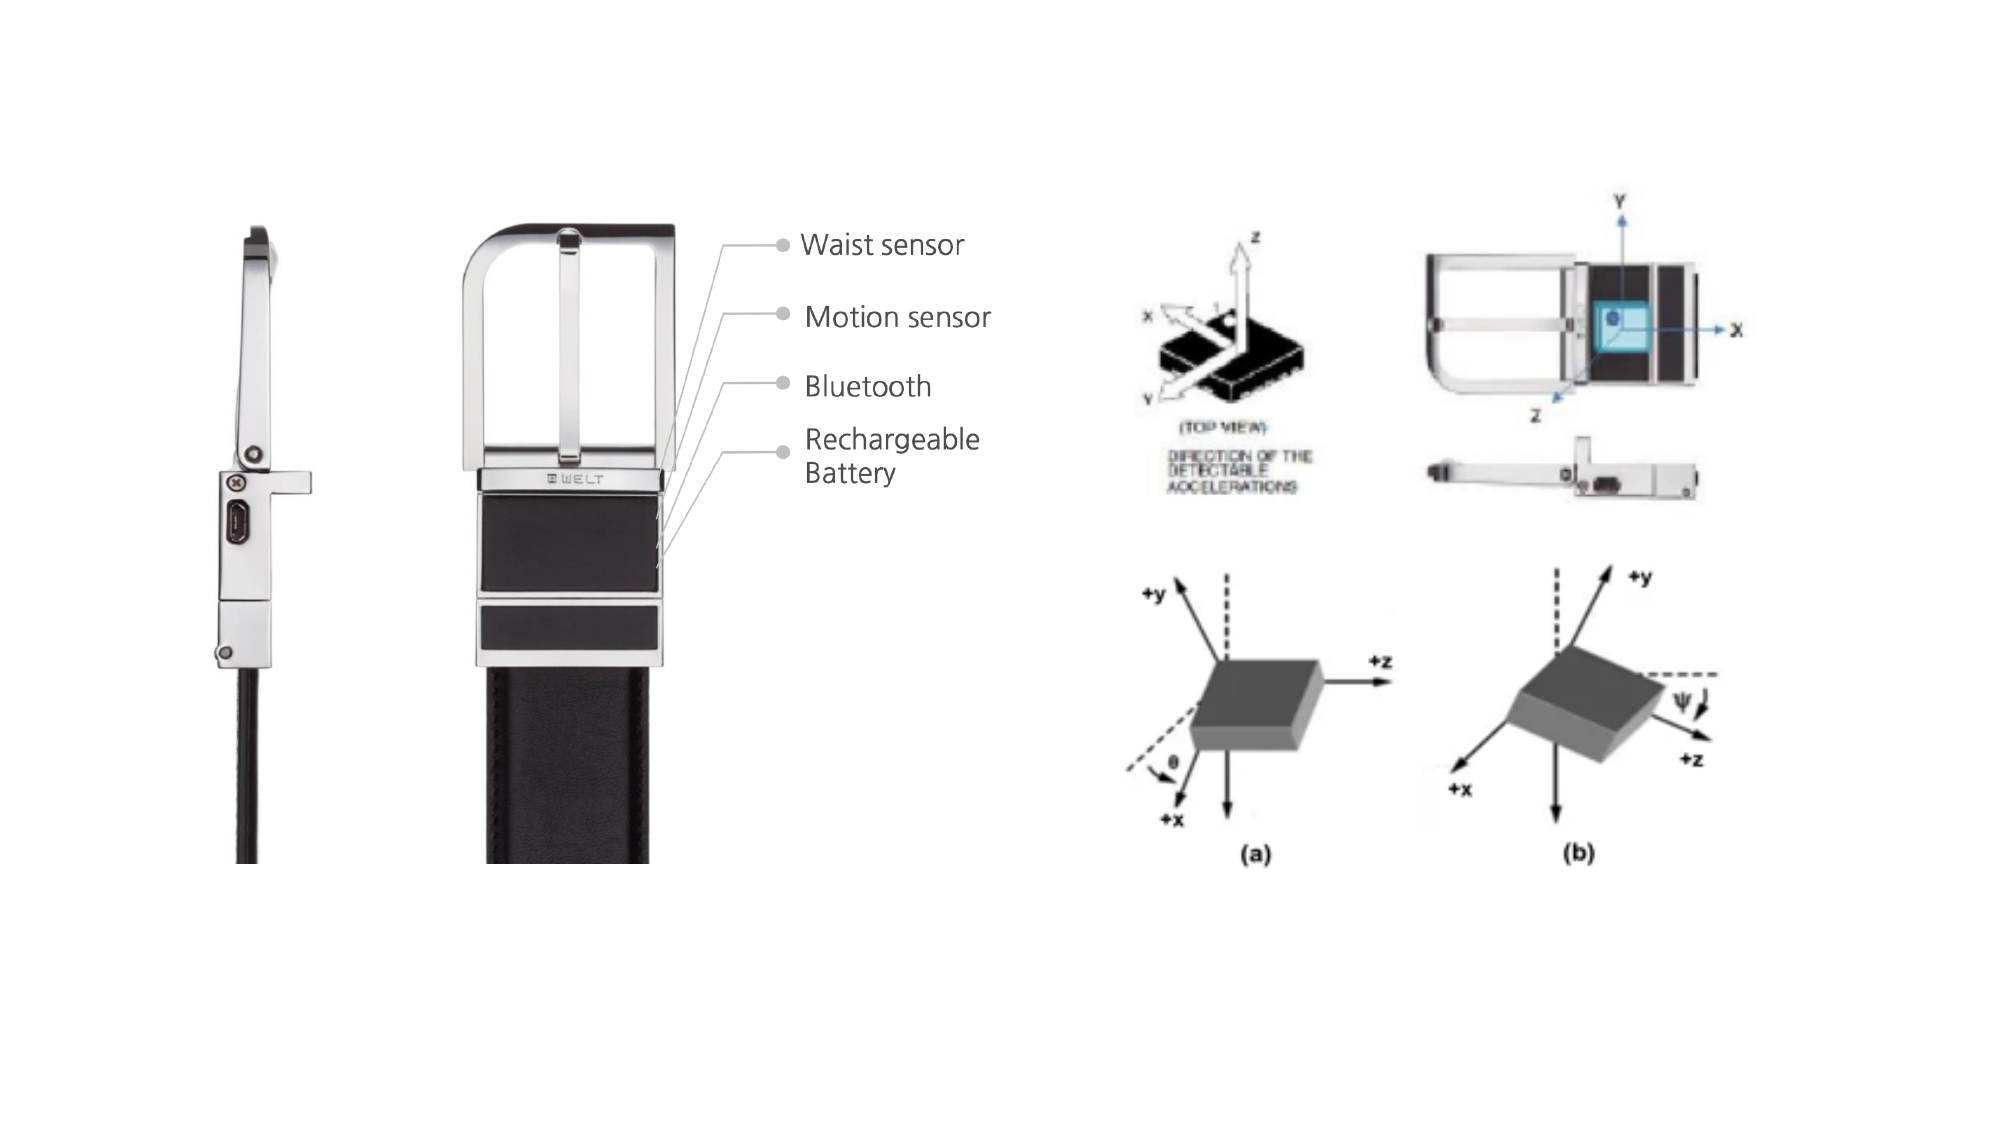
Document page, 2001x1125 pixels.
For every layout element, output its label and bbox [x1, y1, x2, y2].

text_box [184, 181, 1816, 944]
